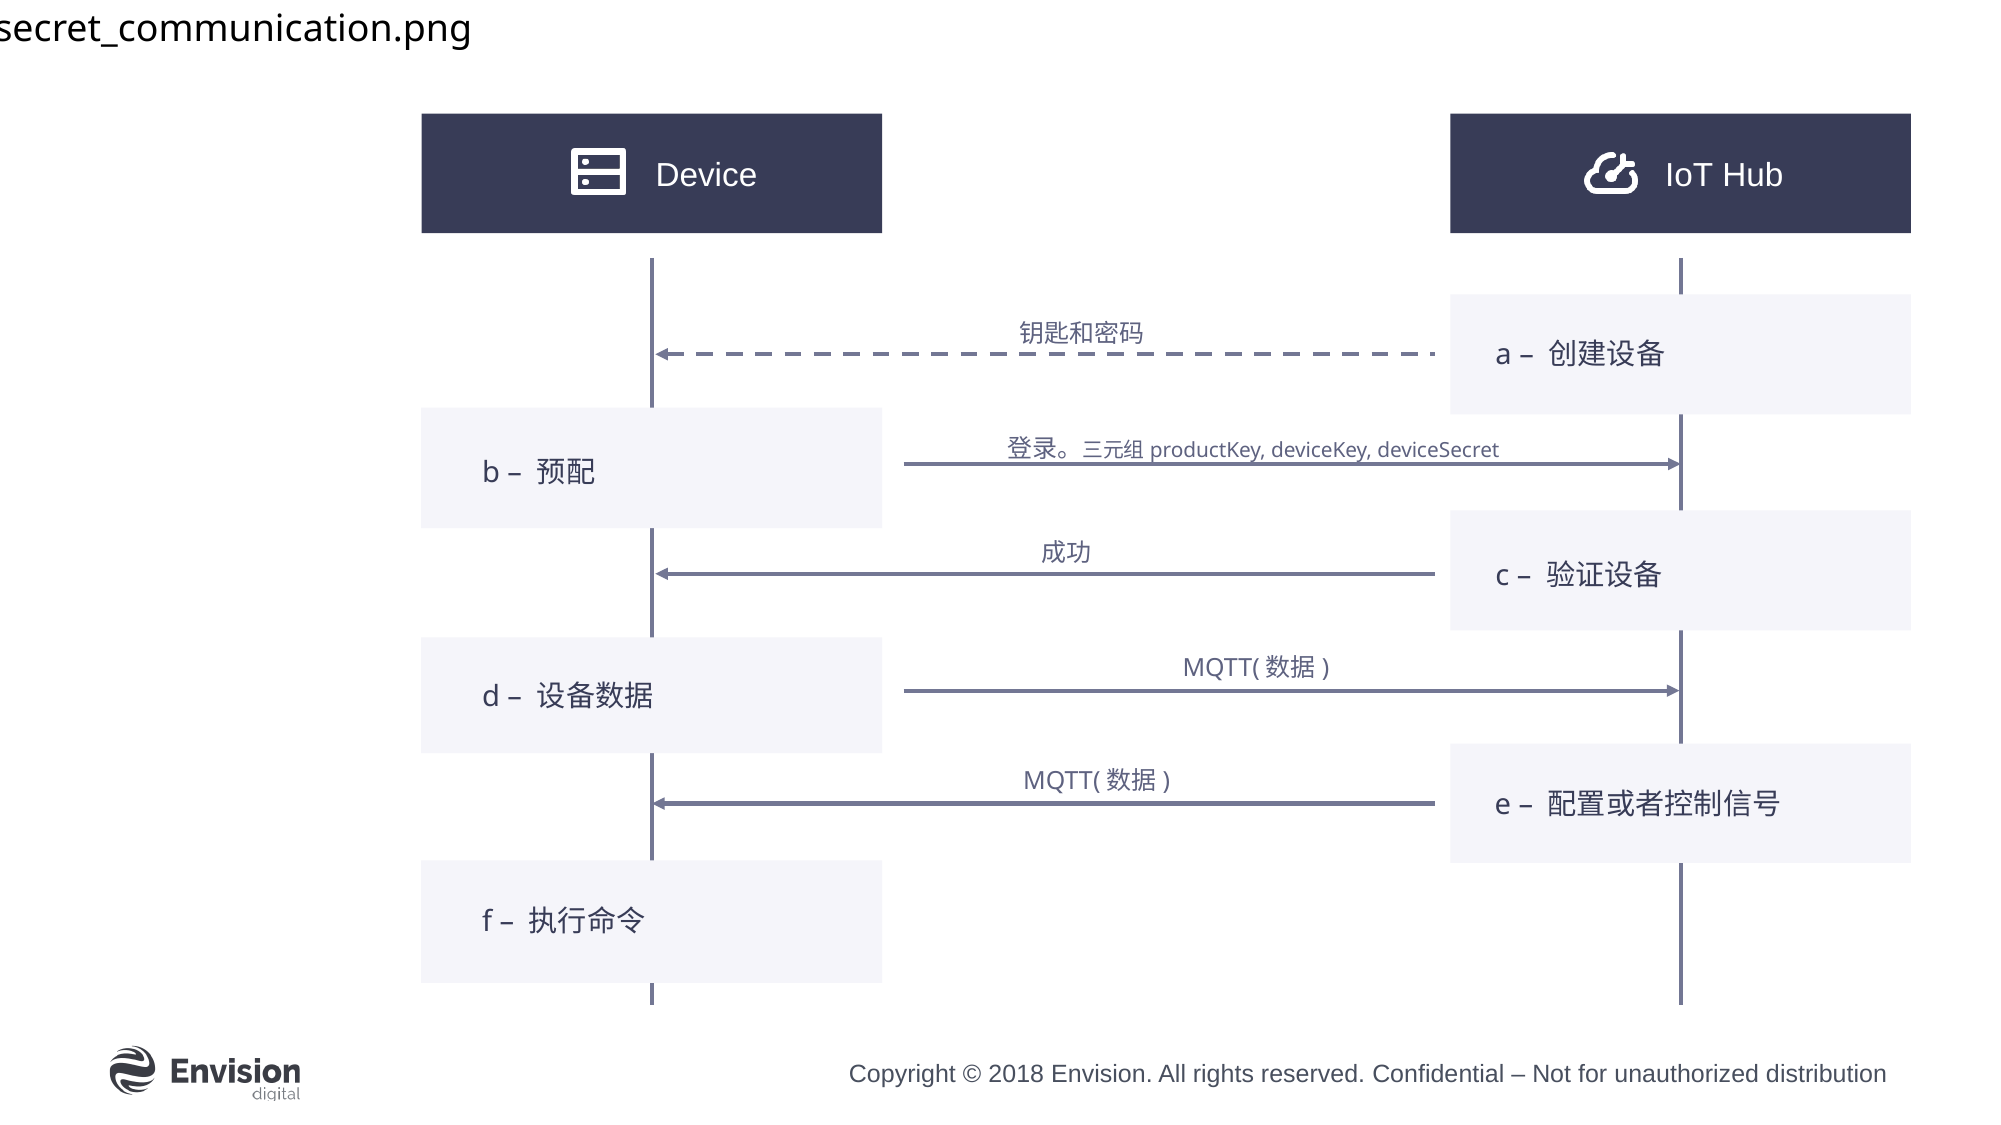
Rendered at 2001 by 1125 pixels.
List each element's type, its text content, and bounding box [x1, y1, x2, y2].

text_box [421, 113, 1911, 1005]
text_box secret_communication.png [0, 0, 488, 56]
